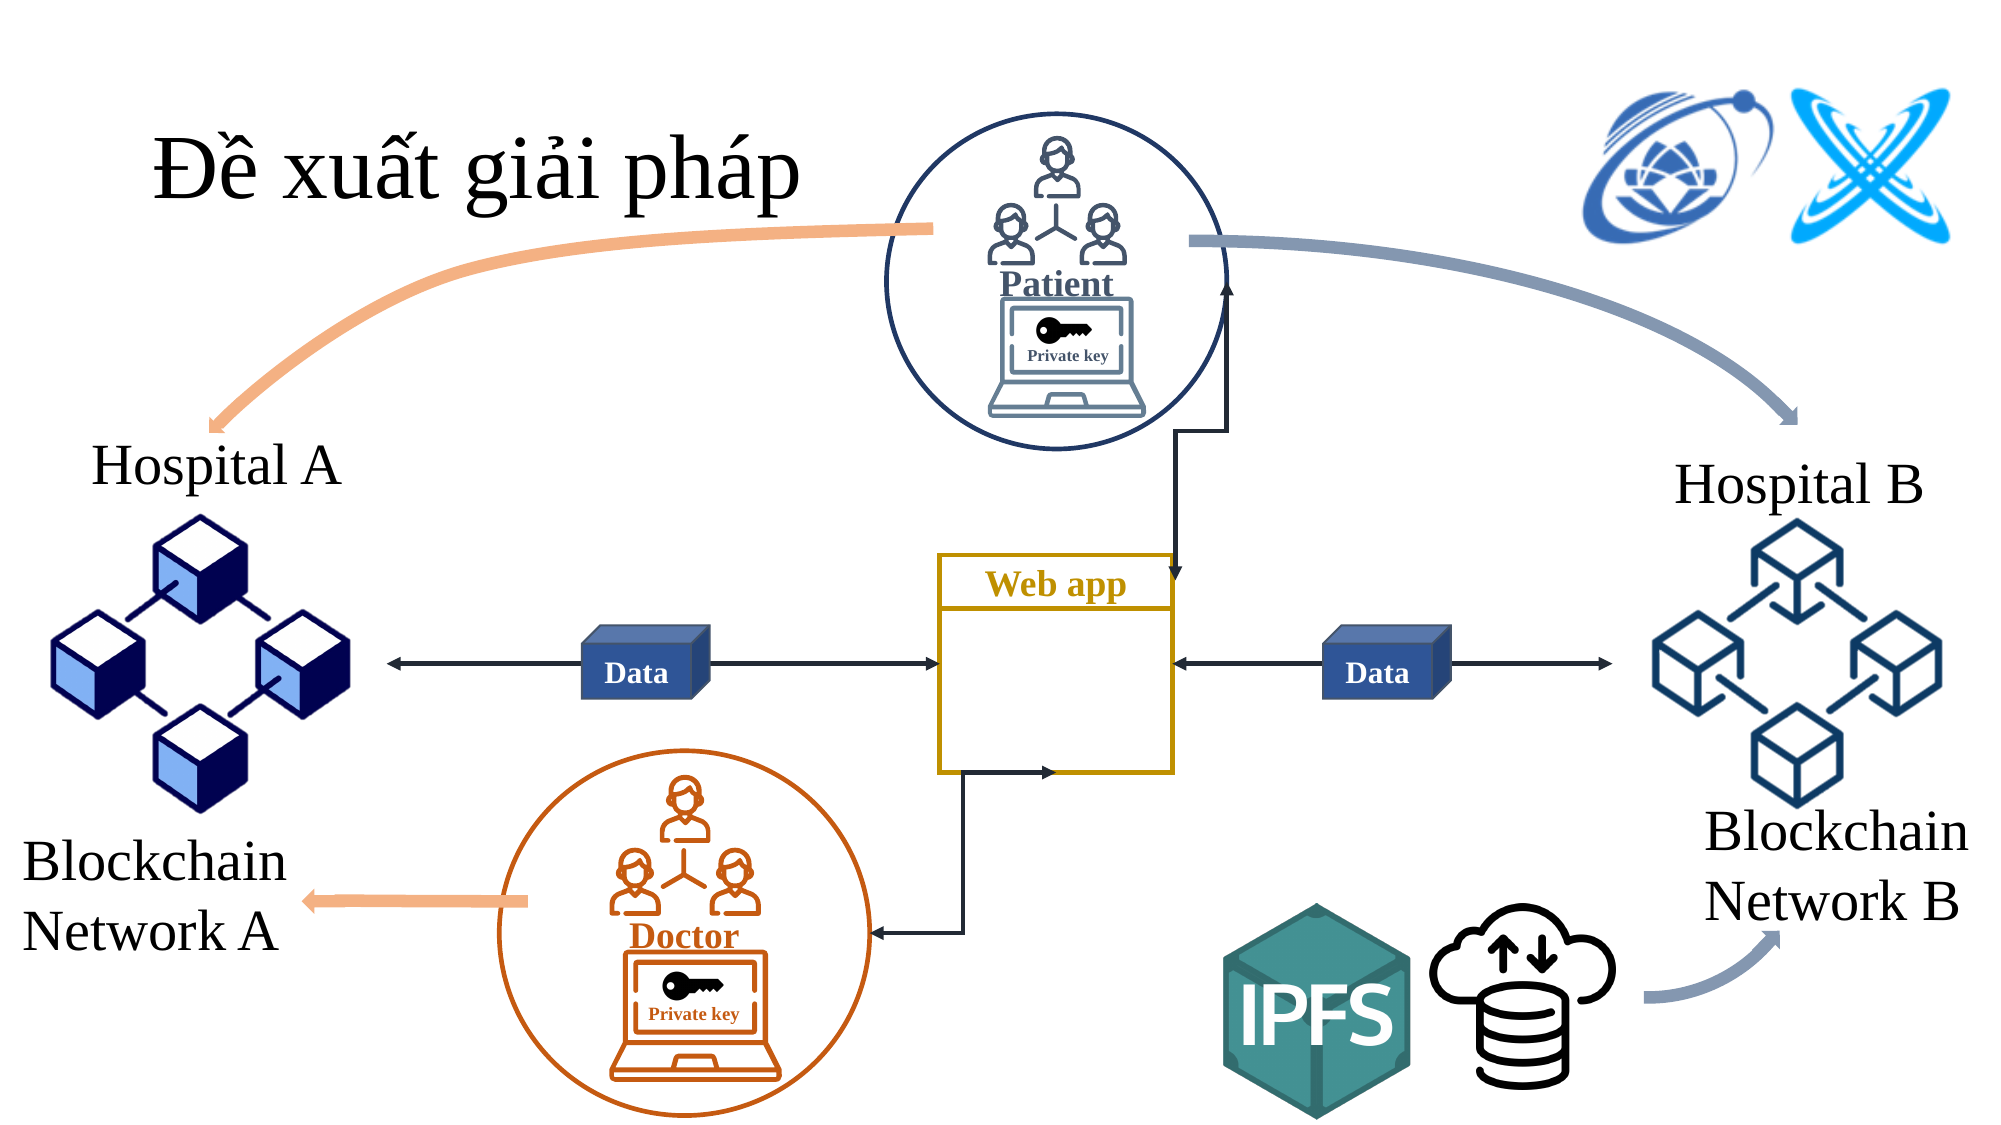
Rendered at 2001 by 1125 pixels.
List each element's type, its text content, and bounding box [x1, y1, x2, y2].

title Đề xuất giải pháp [137, 59, 1863, 113]
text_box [0, 113, 2000, 1120]
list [1570, 78, 2000, 113]
picture [1429, 902, 1616, 1090]
